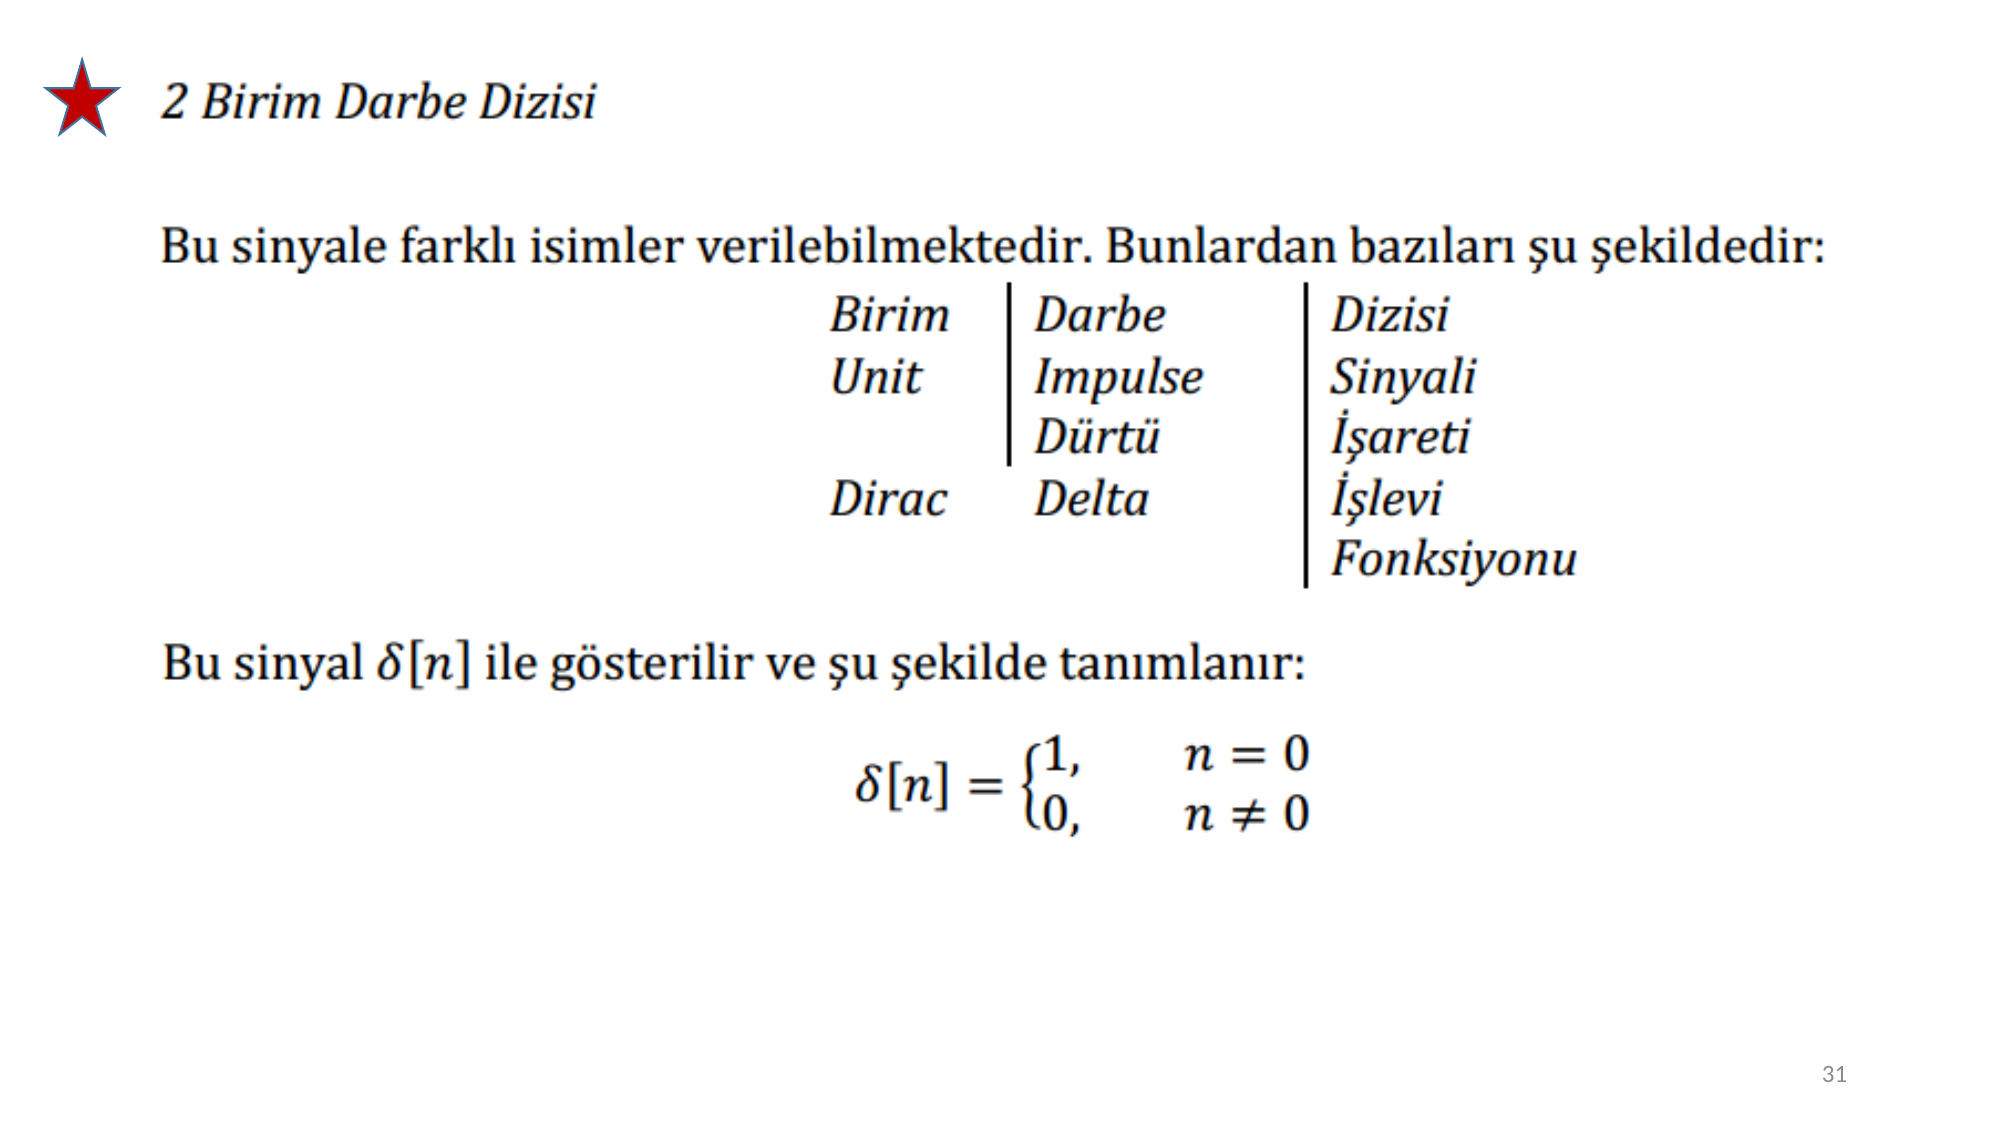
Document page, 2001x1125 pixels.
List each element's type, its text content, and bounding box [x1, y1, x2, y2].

slide_number 31 [1412, 1042, 1863, 1103]
text_box [42, 56, 122, 137]
picture [137, 59, 1836, 855]
